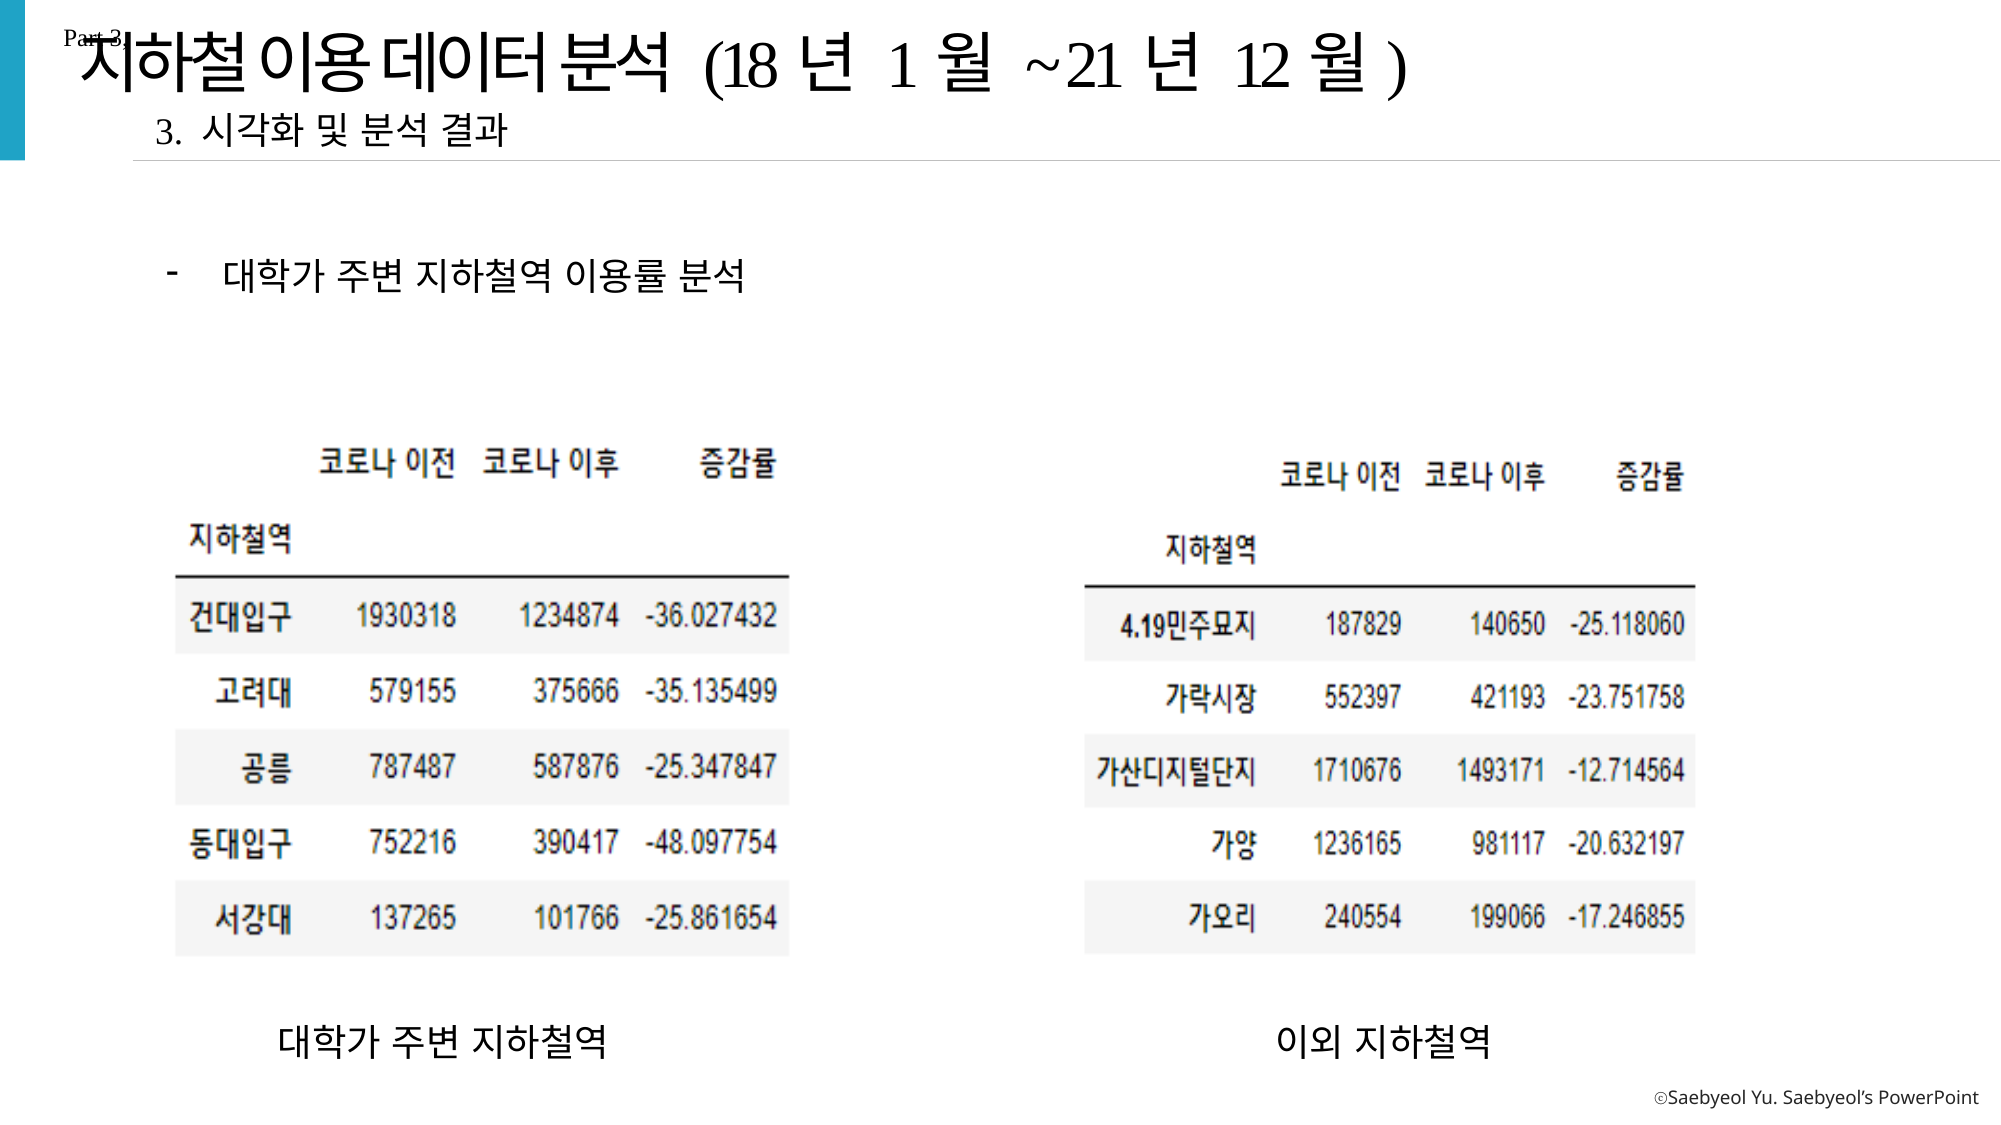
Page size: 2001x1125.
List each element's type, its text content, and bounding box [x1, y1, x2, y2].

text_box [0, 0, 26, 161]
picture [1066, 416, 1824, 965]
text_box 대학가 주변 지하철역 [262, 1004, 802, 1080]
text_box 3. 시각화 및 분석 결과 [140, 99, 525, 160]
text_box 이외 지하철역 [1260, 1004, 1799, 1080]
text_box Part 3, [48, 13, 150, 59]
text_box 지하철 이용 데이터 분석 (18년 1월 ~ 21년 12월) [64, 13, 1424, 109]
text_box 대학가 주변 지하철역 이용률 분석 [132, 200, 1887, 306]
picture [150, 398, 1000, 965]
